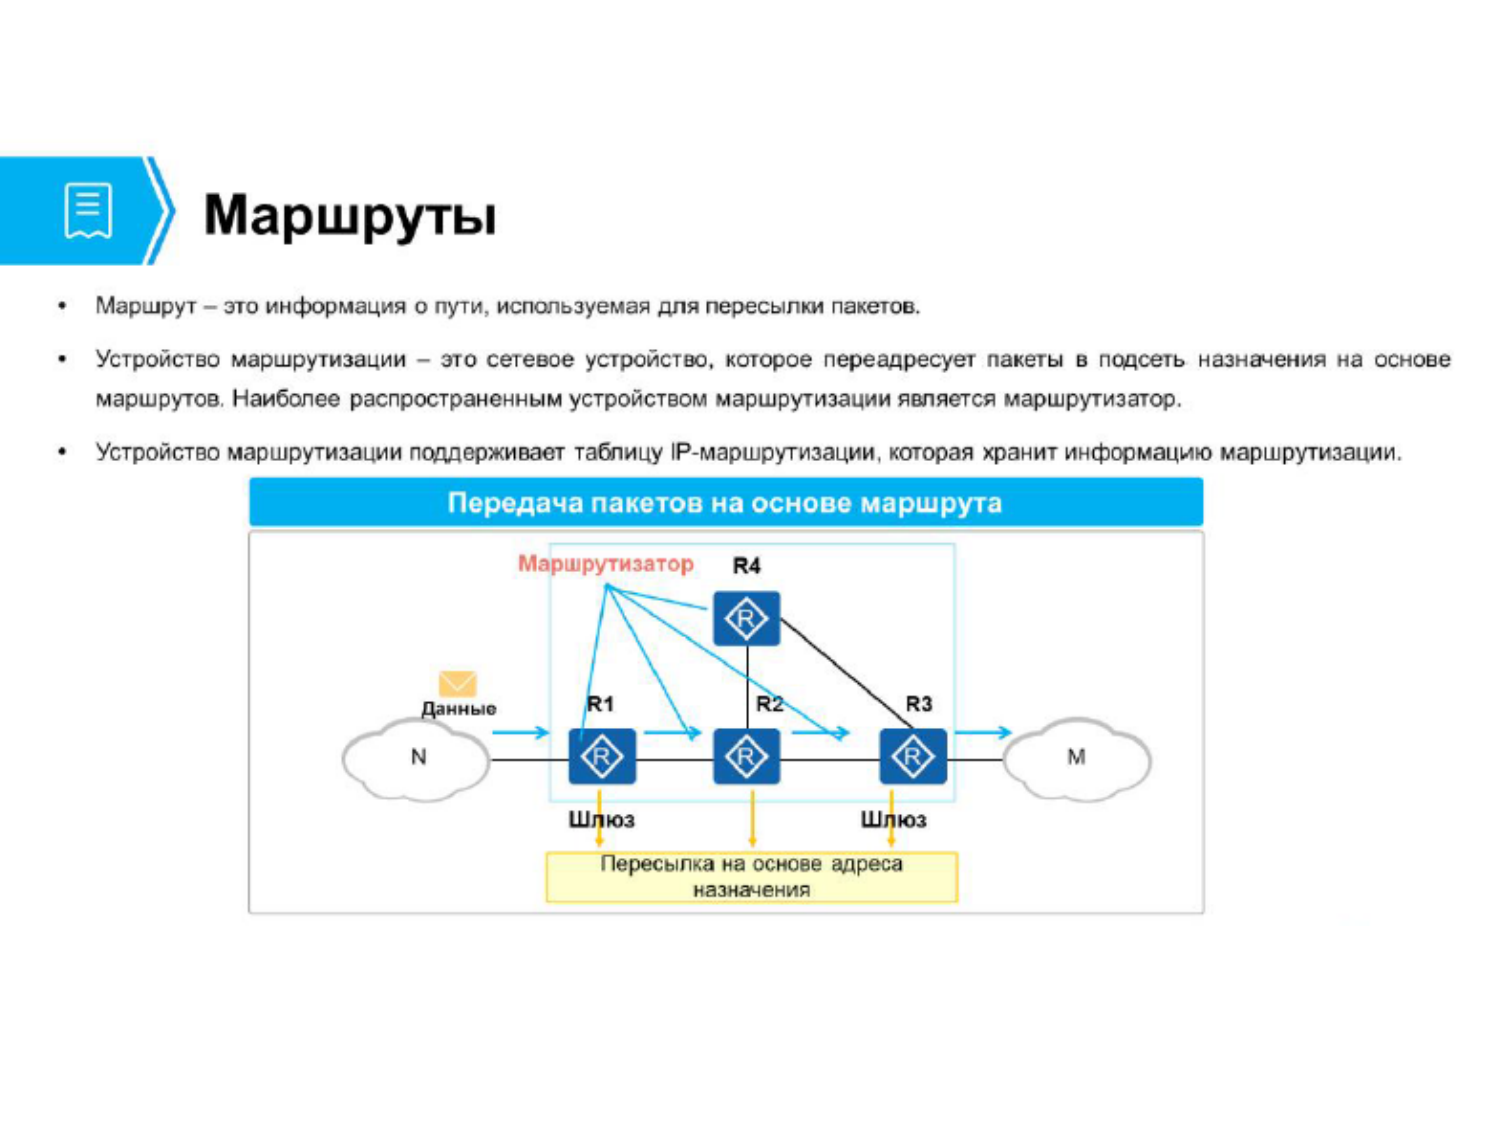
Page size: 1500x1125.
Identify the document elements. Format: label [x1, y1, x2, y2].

list [0, 128, 1500, 926]
